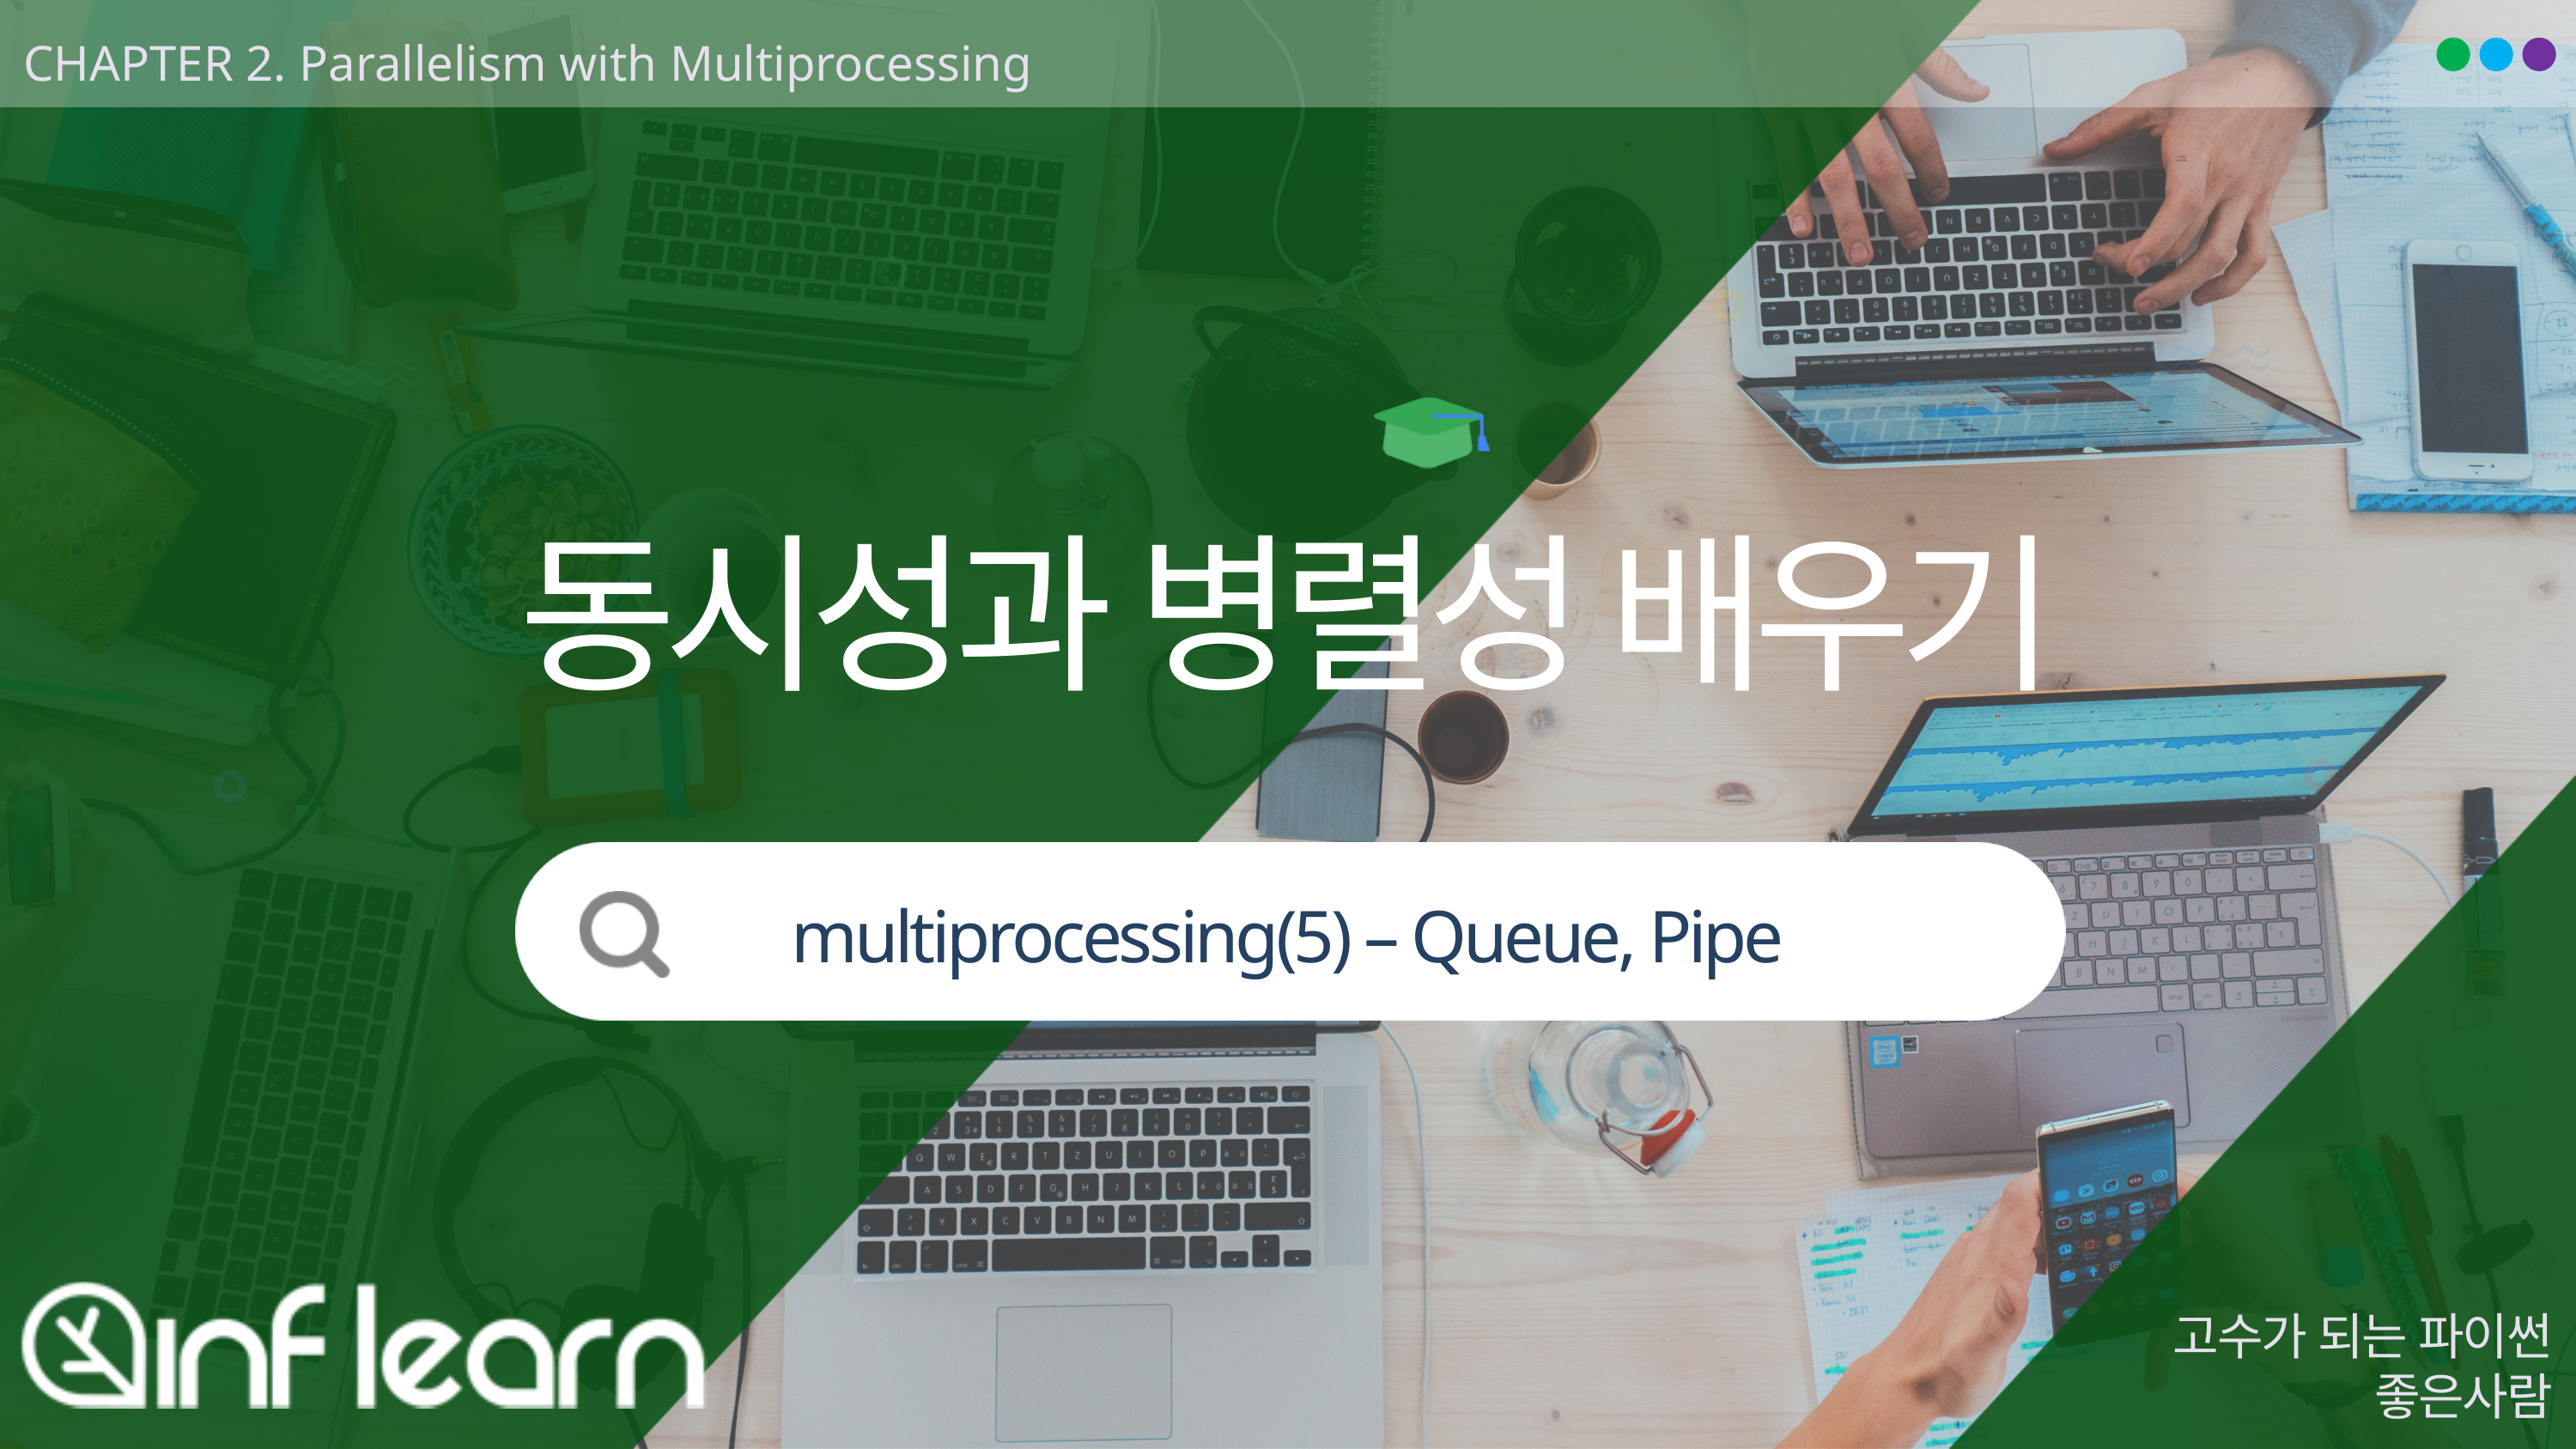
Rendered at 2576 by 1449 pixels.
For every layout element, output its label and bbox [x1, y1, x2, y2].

text_box [213, 256, 2337, 804]
picture [0, 0, 2576, 1449]
text_box [1373, 397, 1490, 469]
text_box [579, 891, 670, 978]
